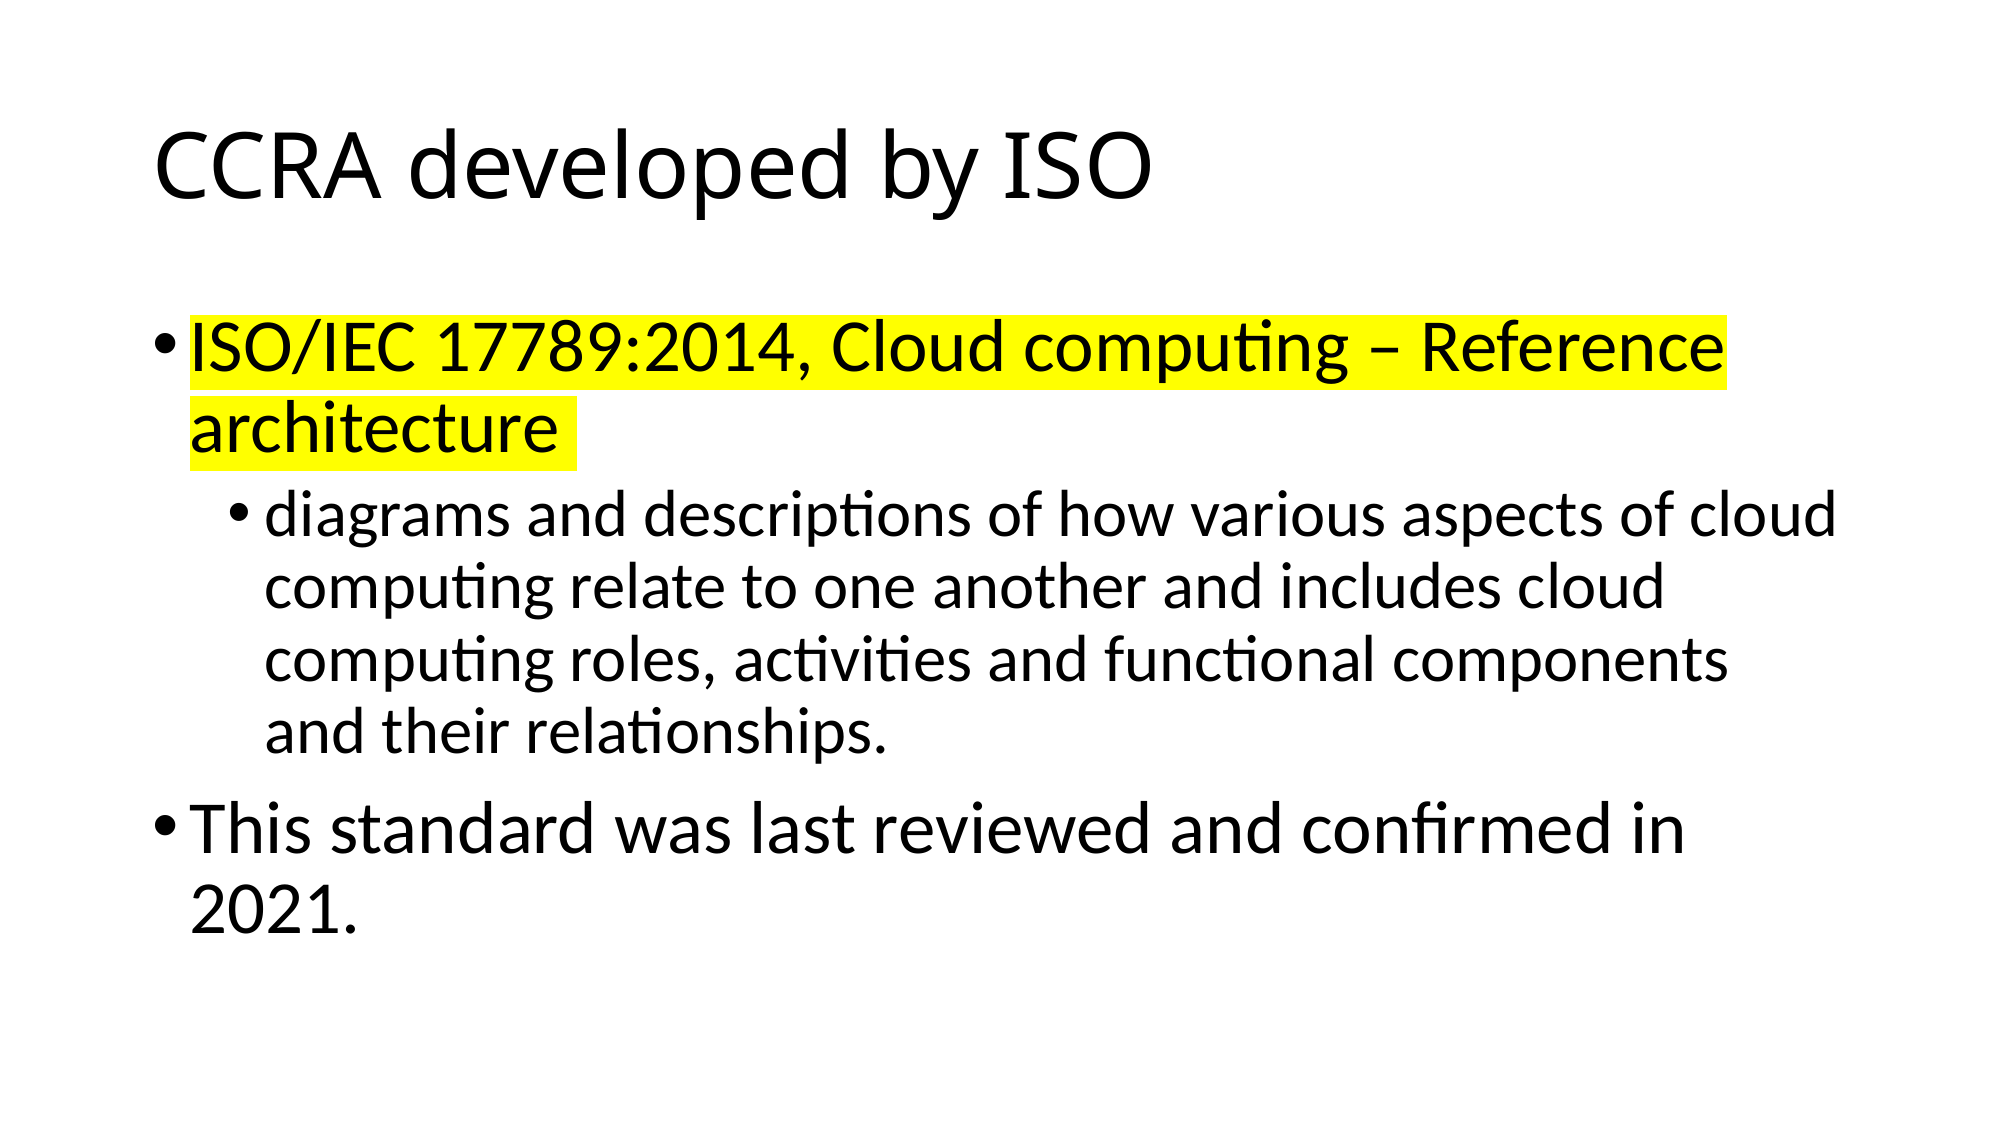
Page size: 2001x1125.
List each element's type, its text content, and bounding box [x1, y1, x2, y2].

list ISO/IEC 17789:2014, Cloud computing – Reference architecture diagrams and descriptions of how various aspects of cloud computing relate to one another and includes cloud computing roles, activities and functional components and their relationships. This standard was last reviewed and confirmed in 2021. [137, 299, 1863, 1014]
title CCRA developed by ISO [137, 59, 1863, 278]
